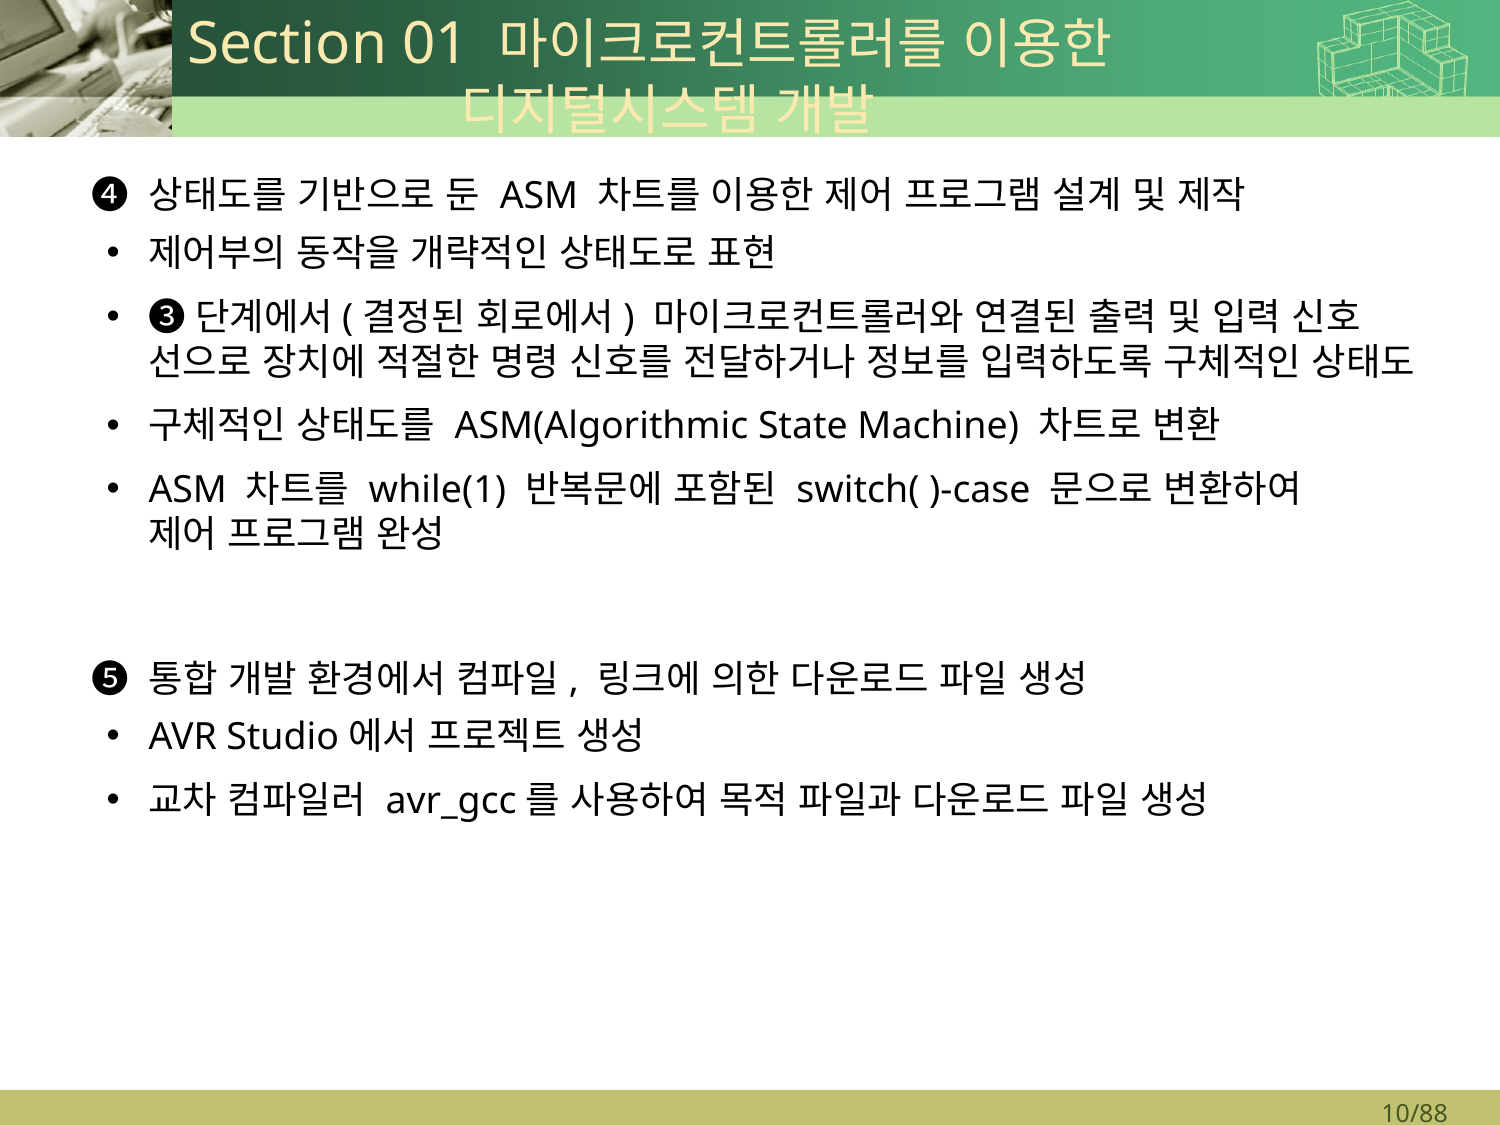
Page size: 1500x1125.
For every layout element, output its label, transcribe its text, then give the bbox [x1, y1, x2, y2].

text_box [0, 0, 1500, 75]
title Section 01 마이크로컨트롤러를 이용한 디지털시스템 개발 [172, 75, 1500, 94]
list ❹ 상태도를 기반으로 둔 ASM 차트를 이용한 제어 프로그램 설계 및 제작 제어부의 동작을 개략적인 상태도로 표현 ❸단계에서(결정된 회로에서) 마이크로컨트롤러와 연결된 출력 및 입력 신호 선으로 장치에 적절한 명령 신호를 전달하거나 정보를 입력하도록 구체적인 상태도 구체적인 상태도를 ASM(Algorithmic State Machine) 차트로 변환 ASM 차트를 while(1) 반복문에 포함된 switch( )-case 문으로 변환하여 제어 프로그램 완성 ❺ 통합 개발 환경에서 컴파일, 링크에 의한 다운로드 파일 생성 AVR Studio에서 프로젝트 생성 교차 컴파일러 avr_gcc를 사용하여 목적 파일과 다운로드 파일 생성 [46, 164, 1459, 1067]
picture [0, 75, 1500, 151]
